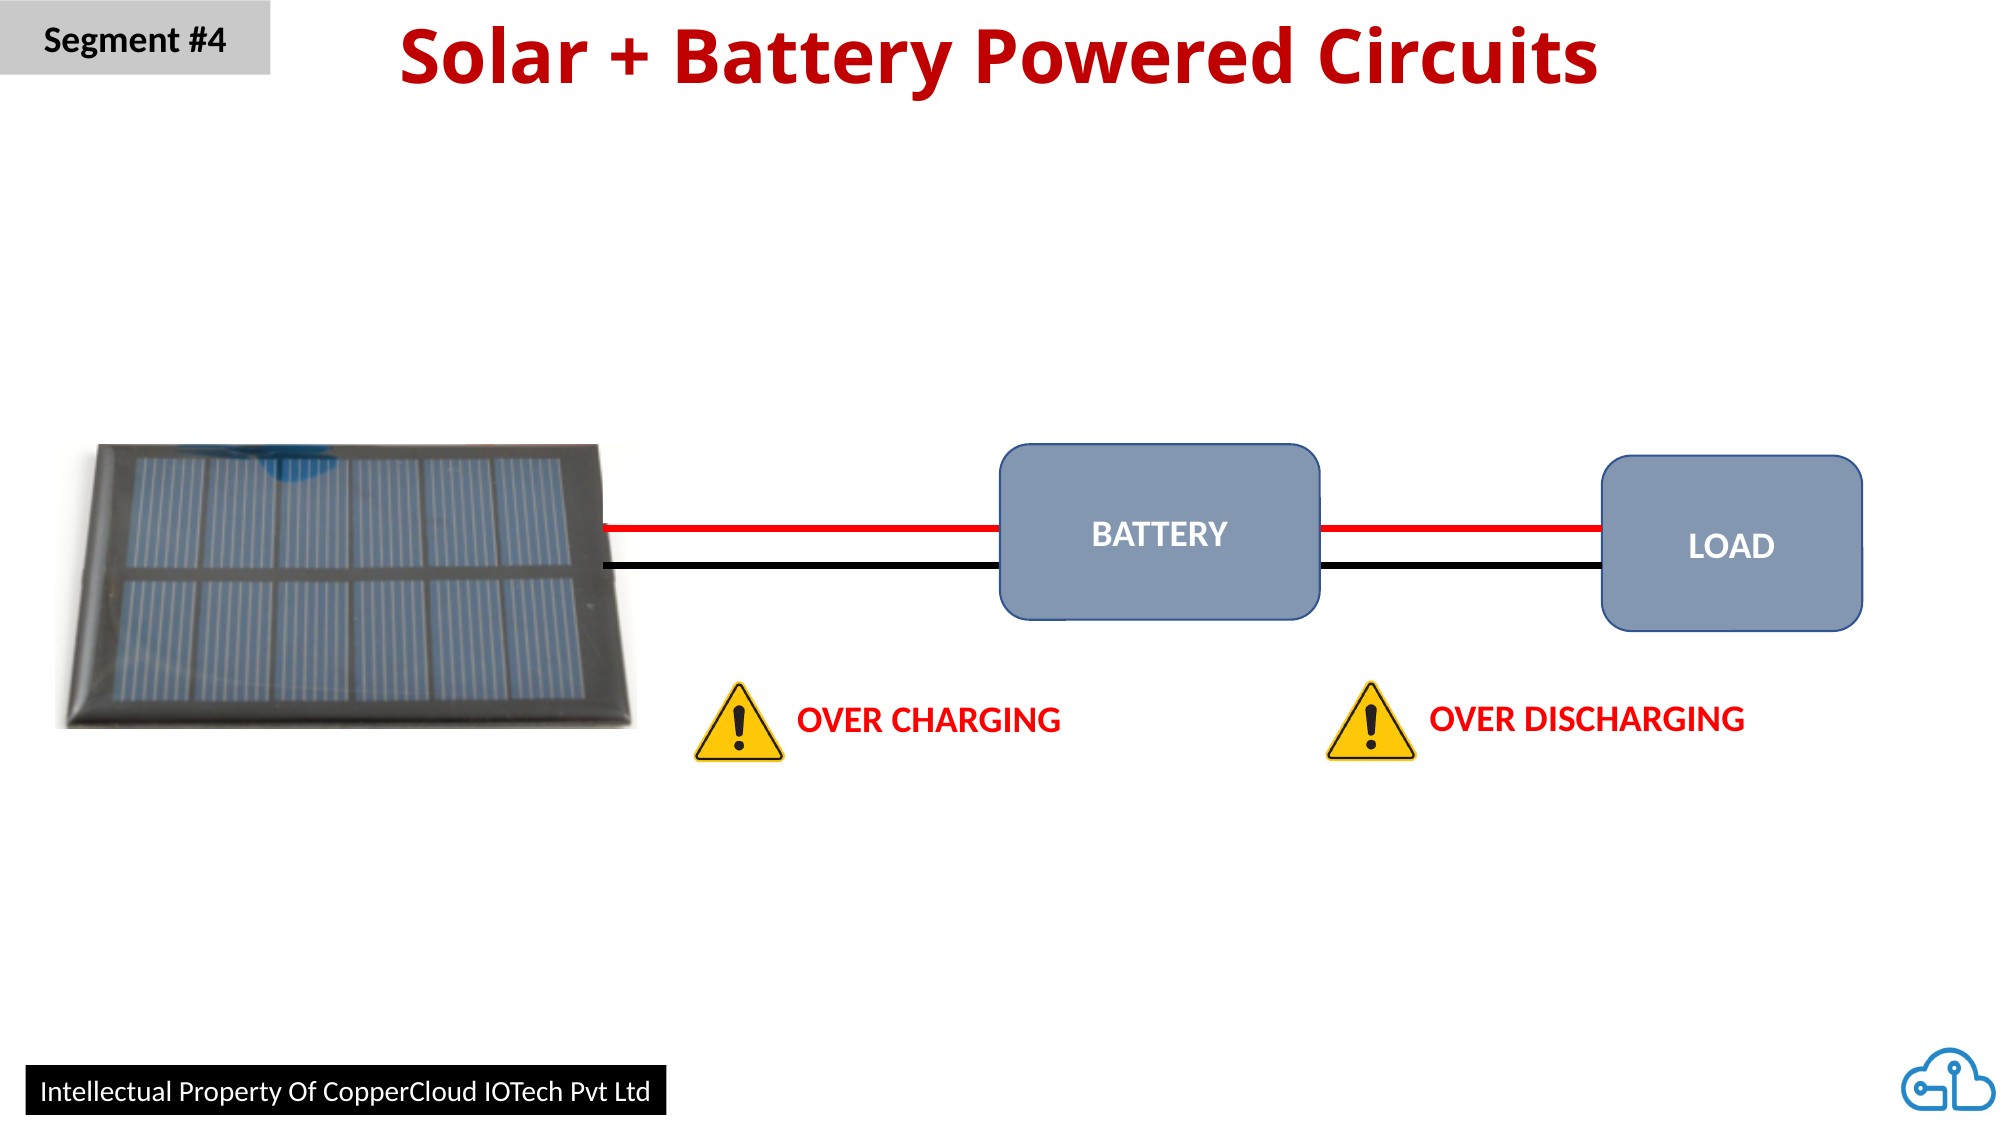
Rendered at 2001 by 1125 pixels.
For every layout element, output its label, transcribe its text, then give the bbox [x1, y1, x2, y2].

text_box Intellectual Property Of CopperCloud IOTech Pvt Ltd [25, 1065, 667, 1115]
picture [1319, 679, 1421, 765]
title Solar + Battery Powered Circuits [0, 0, 2000, 108]
text_box BATTERY [998, 443, 1321, 528]
picture [687, 680, 789, 766]
text_box OVER CHARGING [789, 687, 1077, 748]
text_box OVER DISCHARGING [1421, 686, 1761, 747]
text_box Segment #4 [0, 0, 271, 76]
text_box BATTERY [998, 566, 1321, 621]
picture [1899, 1045, 2000, 1115]
text_box BATTERY [998, 529, 1321, 565]
text_box LOAD [1600, 454, 1864, 633]
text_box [55, 444, 637, 729]
